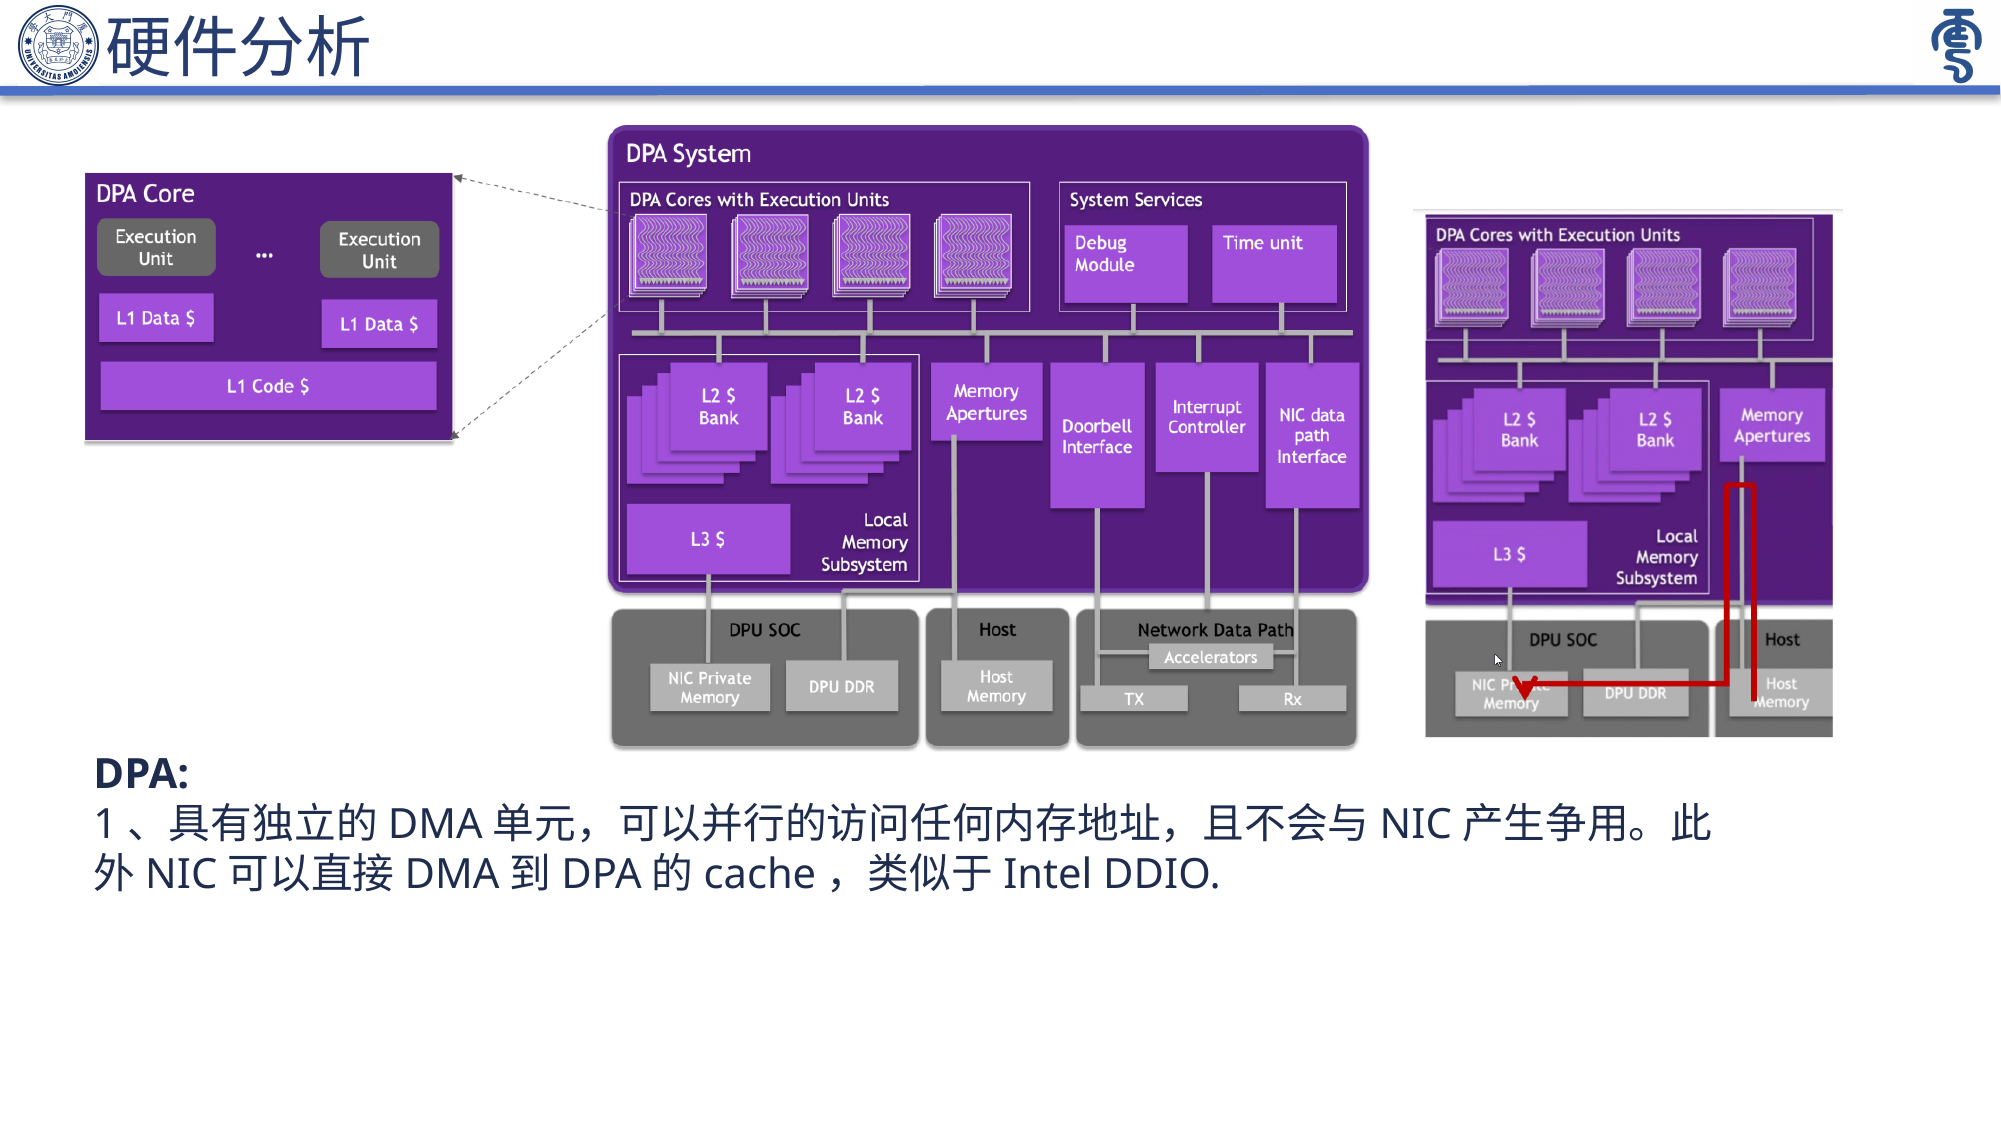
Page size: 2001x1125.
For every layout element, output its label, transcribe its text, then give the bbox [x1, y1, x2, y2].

picture [18, 5, 90, 86]
picture [1413, 206, 1843, 740]
picture [84, 125, 1372, 752]
picture [1913, 1, 2000, 85]
text_box 硬件分析 [90, 0, 941, 89]
text_box DPA: 1、具有独立的DMA单元，可以并行的访问任何内存地址，且不会与NIC产生争用。此外NIC可以直接DMA到DPA的cache，类似于Intel DDIO. [78, 739, 1768, 905]
